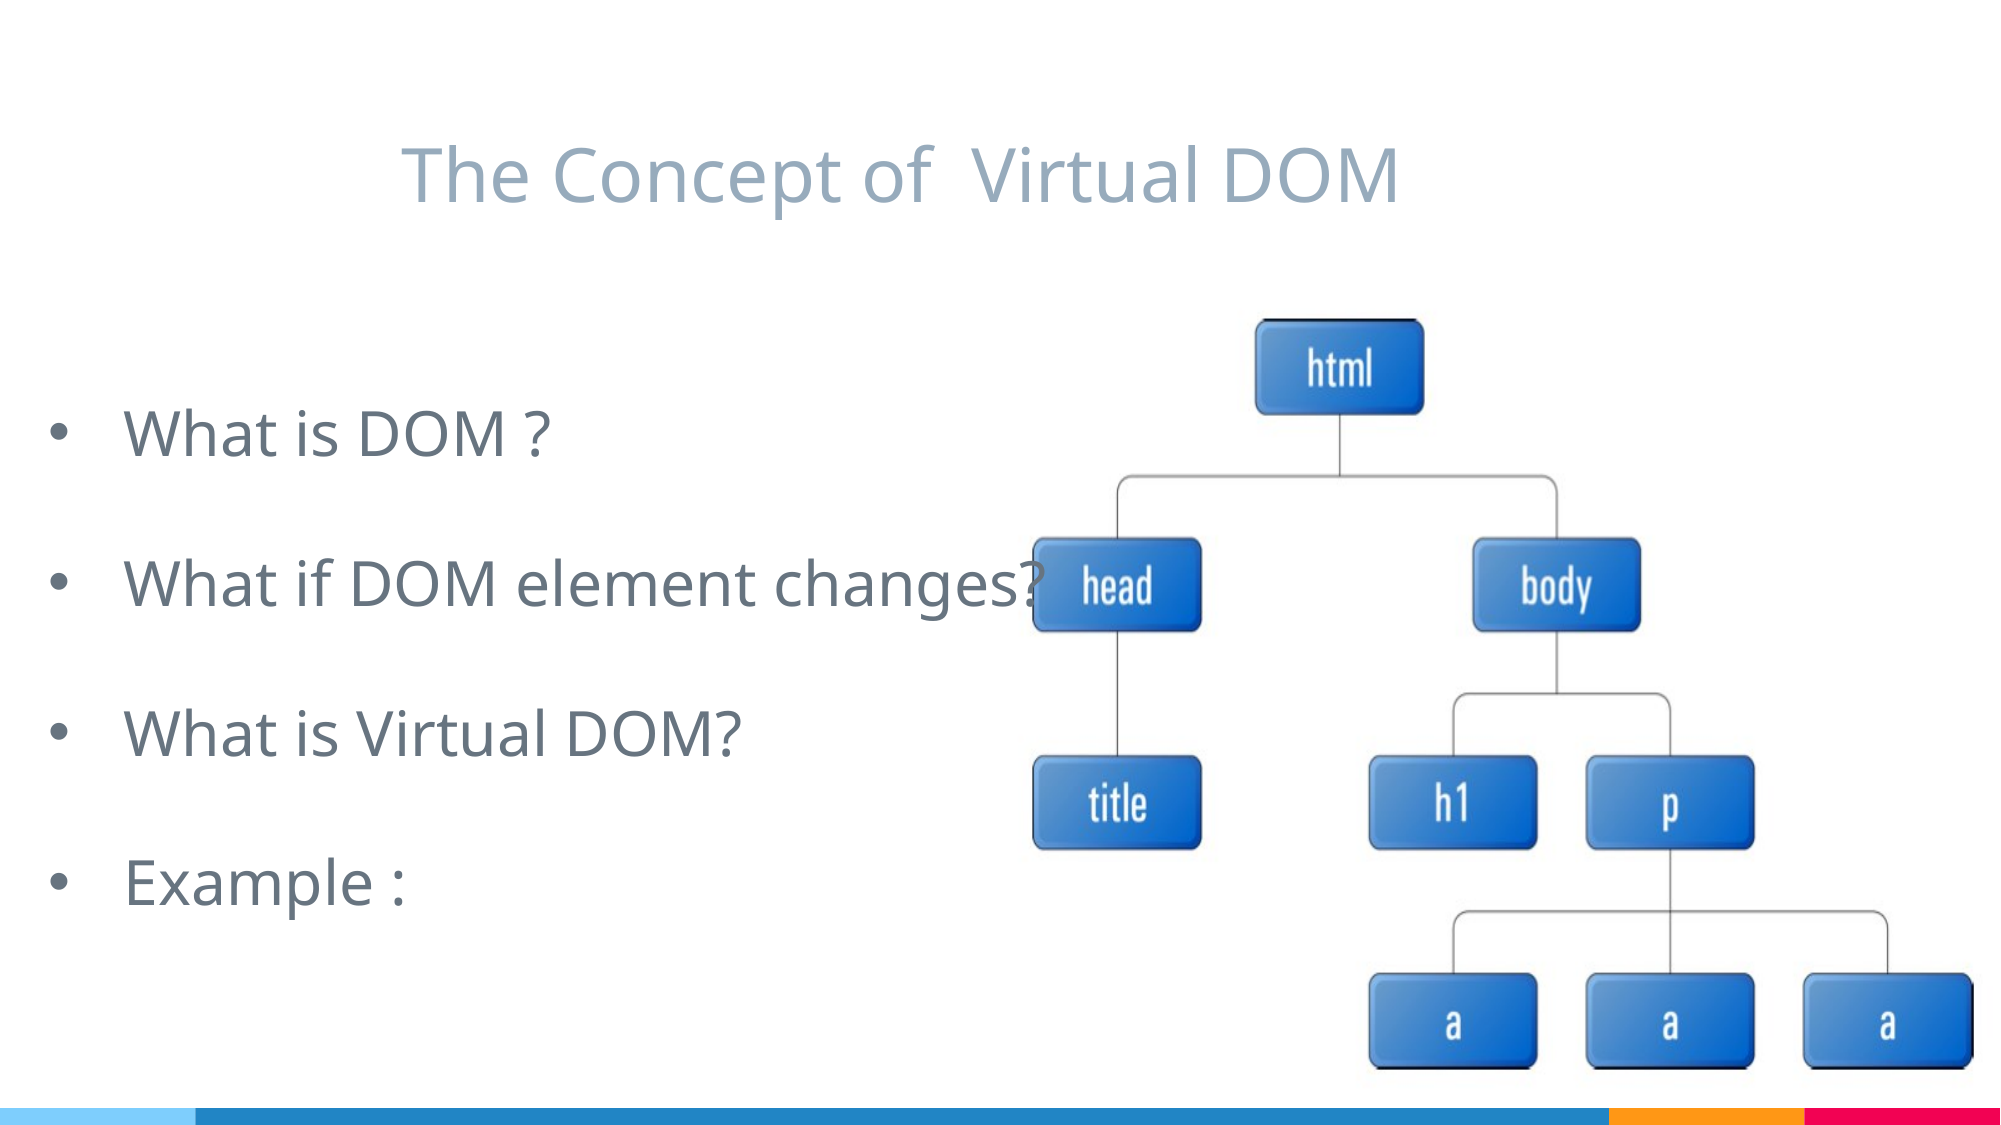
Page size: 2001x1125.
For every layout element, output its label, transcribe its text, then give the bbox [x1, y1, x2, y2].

title The Concept of Virtual DOM [195, 45, 1609, 233]
list What is DOM ? What if DOM element changes? What is Virtual DOM? Example : [33, 303, 994, 1081]
picture [999, 286, 2000, 1095]
